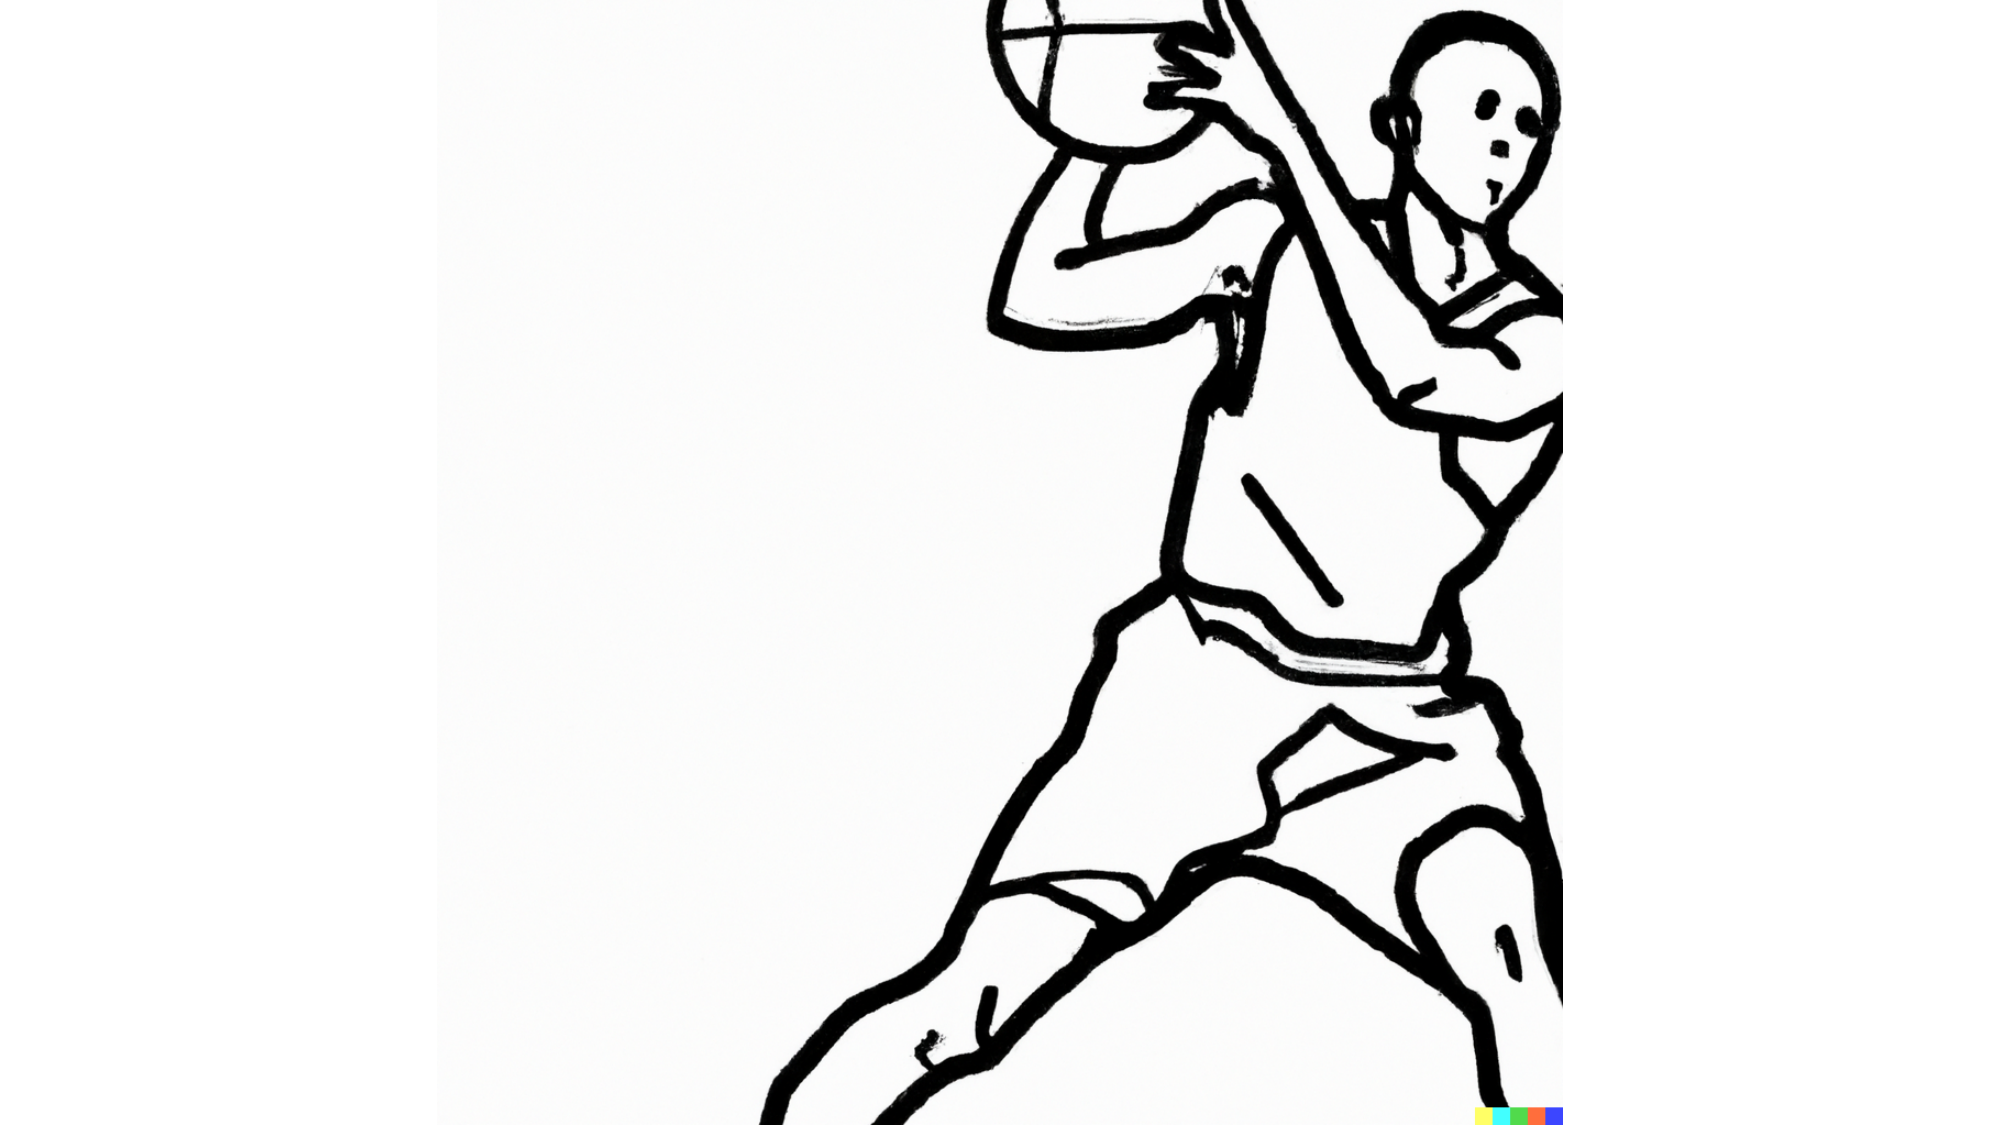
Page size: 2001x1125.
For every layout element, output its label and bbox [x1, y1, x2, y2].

picture [437, 0, 1563, 1125]
